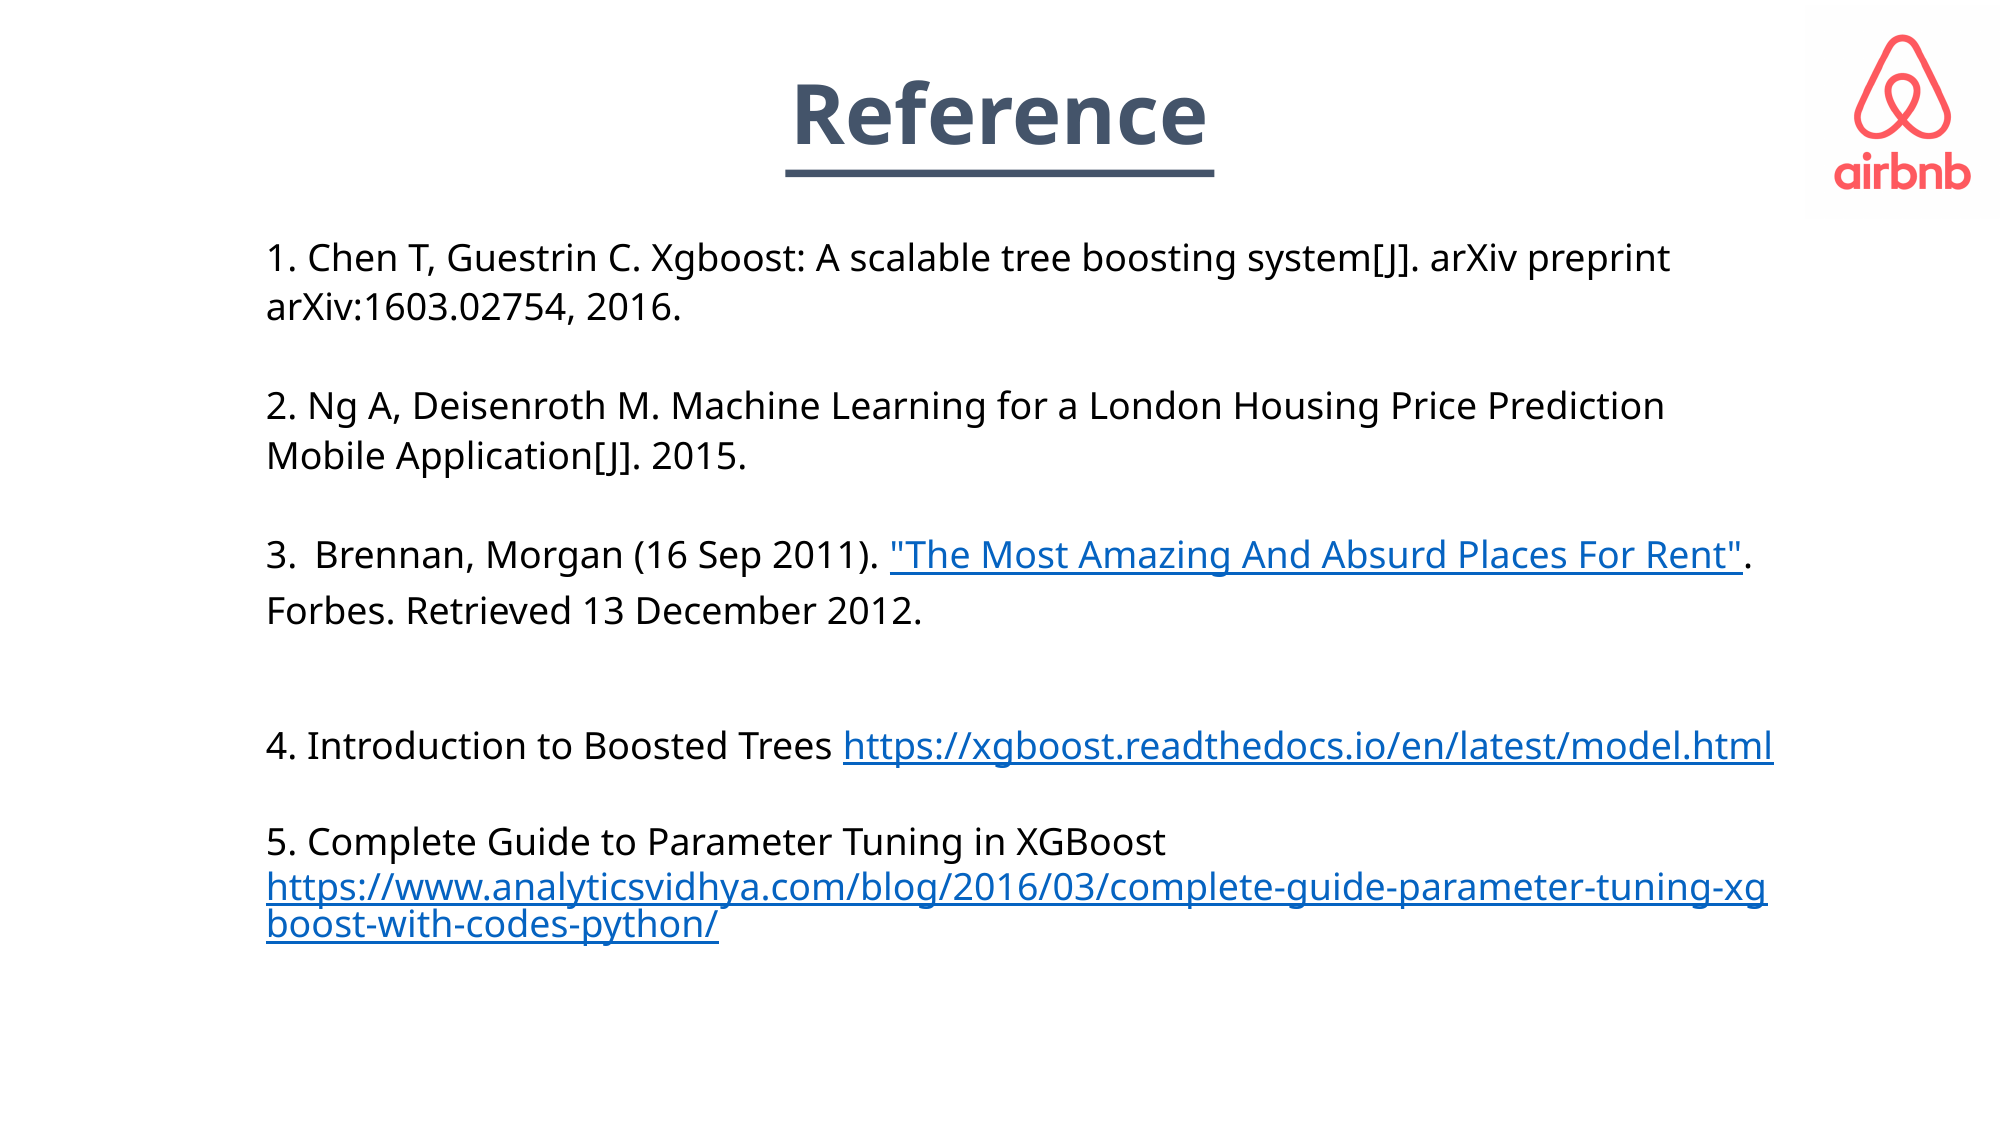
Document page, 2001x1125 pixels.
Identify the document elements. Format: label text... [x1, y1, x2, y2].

text_box 1. Chen T, Guestrin C. Xgboost: A scalable tree boosting system[J]. arXiv preprint arXiv:1603.02754, 2016. 2. Ng A, Deisenroth M. Machine Learning for a London Housing Price Prediction Mobile Application[J]. 2015. 3. Brennan, Morgan (16 Sep 2011). "The Most Amazing And Absurd Places For Rent". Forbes. Retrieved 13 December 2012. 4. Introduction to Boosted Trees https://xgboost.readthedocs.io/en/latest/model.html 5. Complete Guide to Parameter Tuning in XGBoost https://www.analyticsvidhya.com/blog/2016/03/complete-guide-parameter-tuning-xgboost-with-codes-python/ [251, 221, 1806, 967]
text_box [493, 57, 1507, 178]
picture [1805, 5, 2000, 219]
